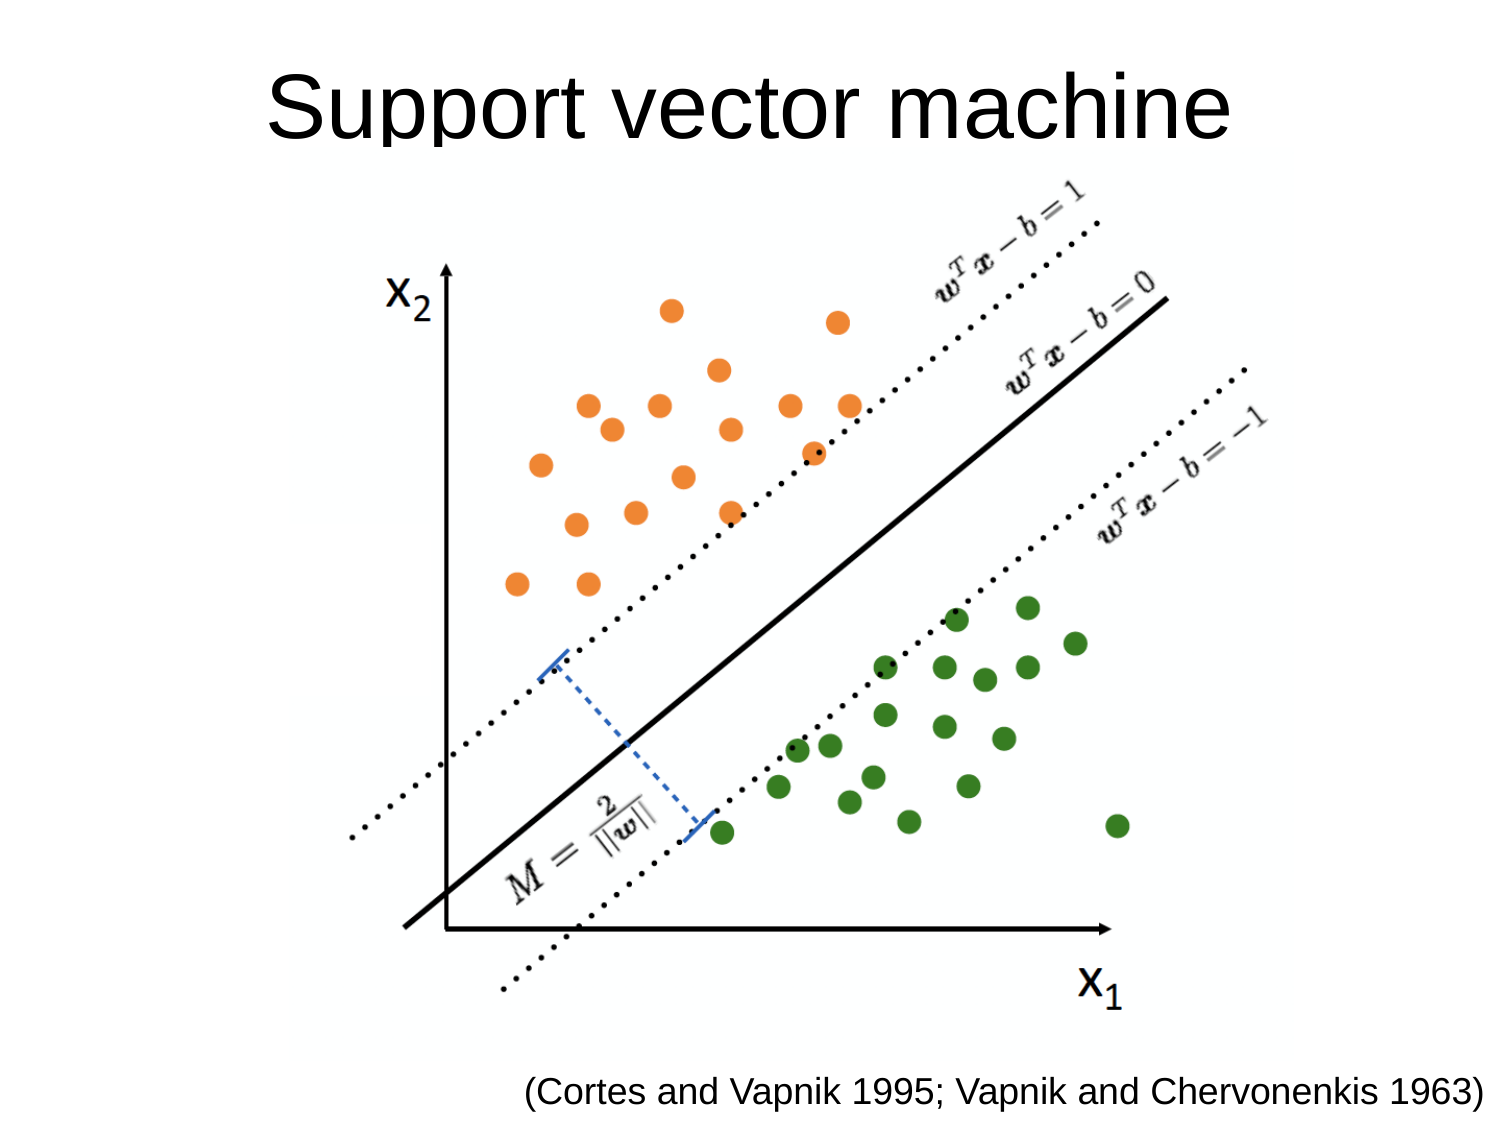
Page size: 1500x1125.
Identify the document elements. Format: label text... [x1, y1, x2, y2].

list (Cortes and Vapnik 1995; Vapnik and Chervonenkis 1963) [206, 1065, 1500, 1110]
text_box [248, 147, 1294, 1061]
title Support vector machine [103, 0, 1397, 218]
